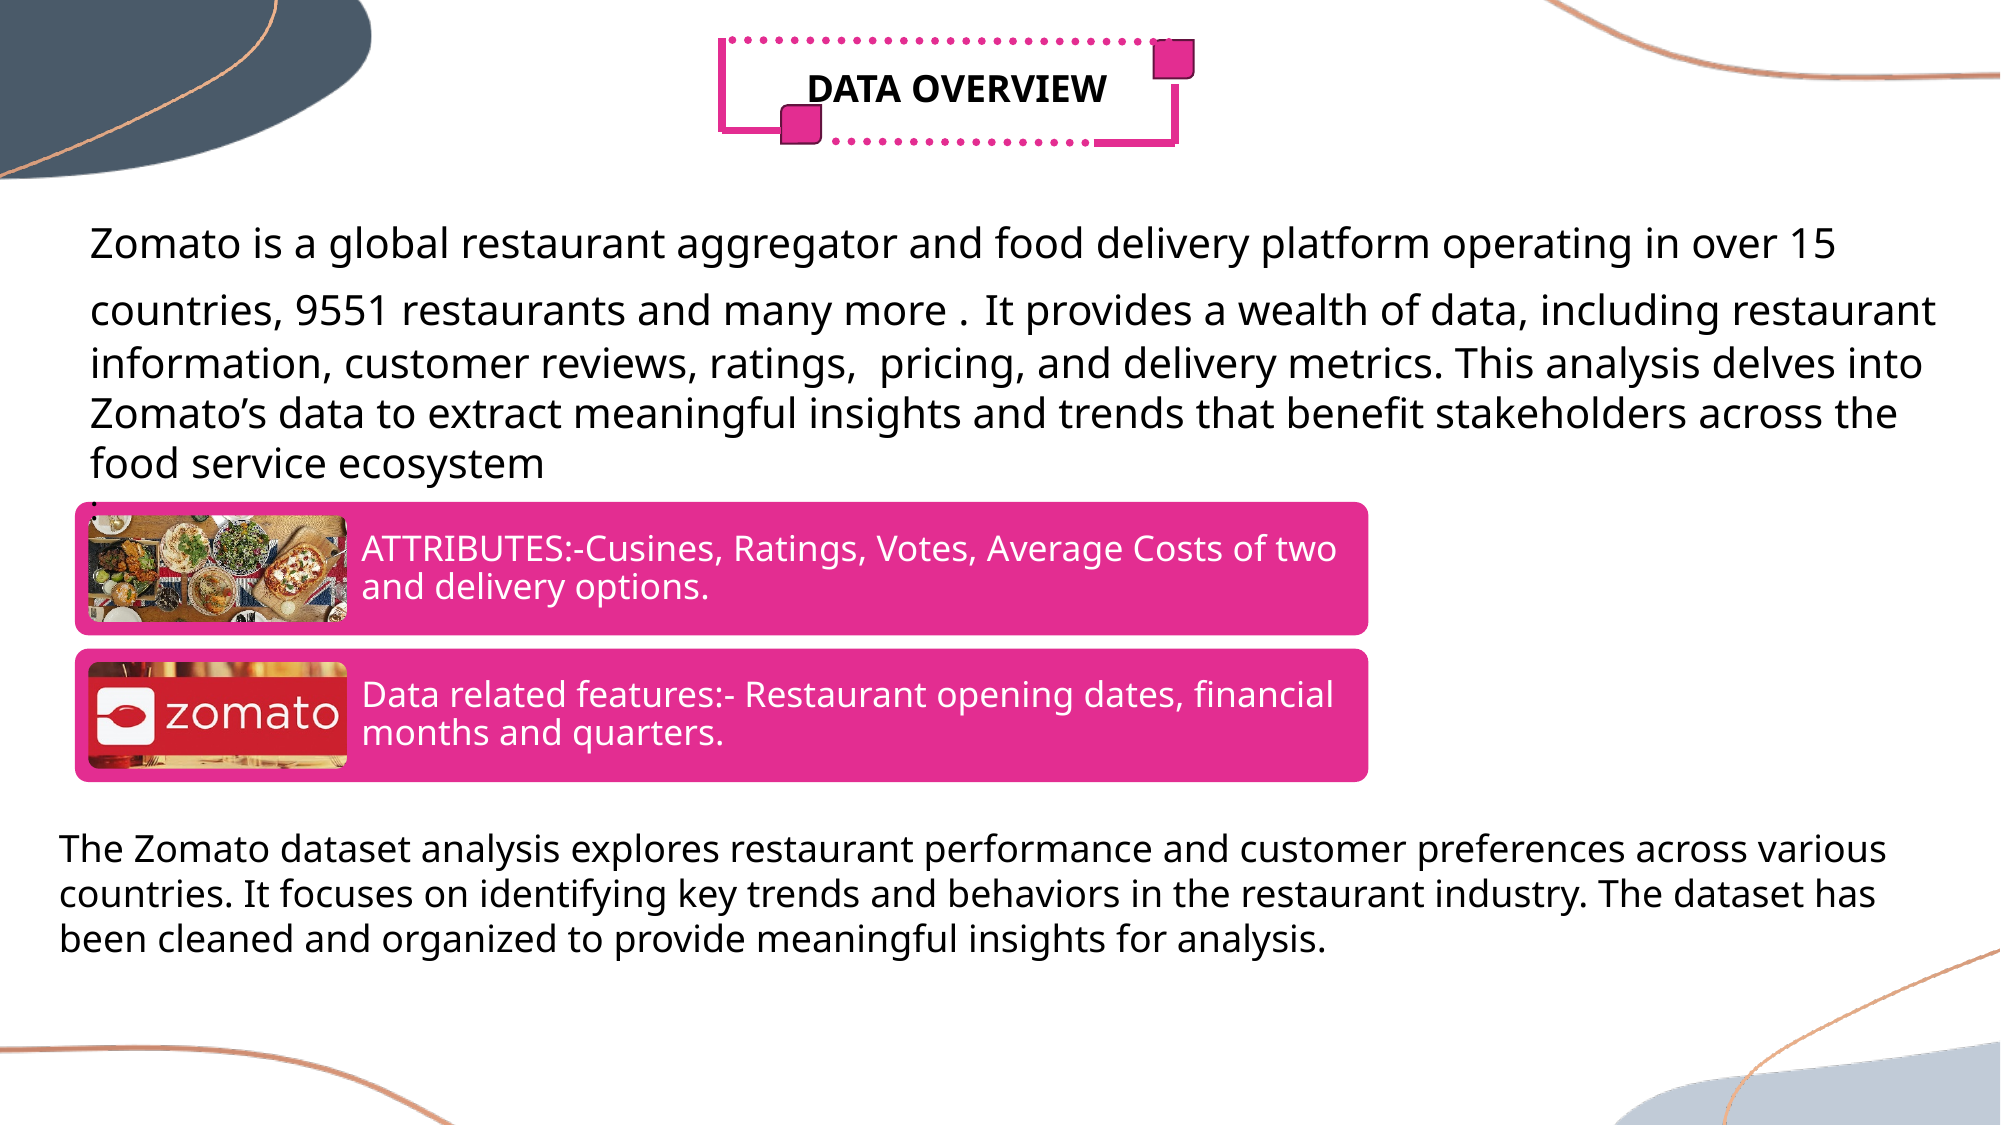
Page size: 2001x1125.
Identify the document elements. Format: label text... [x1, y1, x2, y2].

picture [1603, 918, 2001, 1125]
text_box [74, 501, 1369, 783]
text_box The Zomato dataset analysis explores restaurant performance and customer preferences across various countries. It focuses on identifying key trends and behaviors in the restaurant industry. The dataset has been cleaned and organized to provide meaningful insights for analysis. [44, 817, 1935, 968]
picture [1522, 0, 2001, 107]
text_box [719, 38, 1194, 144]
text_box Zomato is a global restaurant aggregator and food delivery platform operating in over 15 countries, 9551 restaurants and many more . It provides a wealth of data, including restaurant information, customer reviews, ratings, pricing, and delivery metrics. This analysis delves into Zomato’s data to extract meaningful insights and trends that benefit stakeholders across the food service ecosystem : [75, 209, 1966, 535]
picture [0, 1018, 478, 1125]
picture [0, 0, 372, 207]
